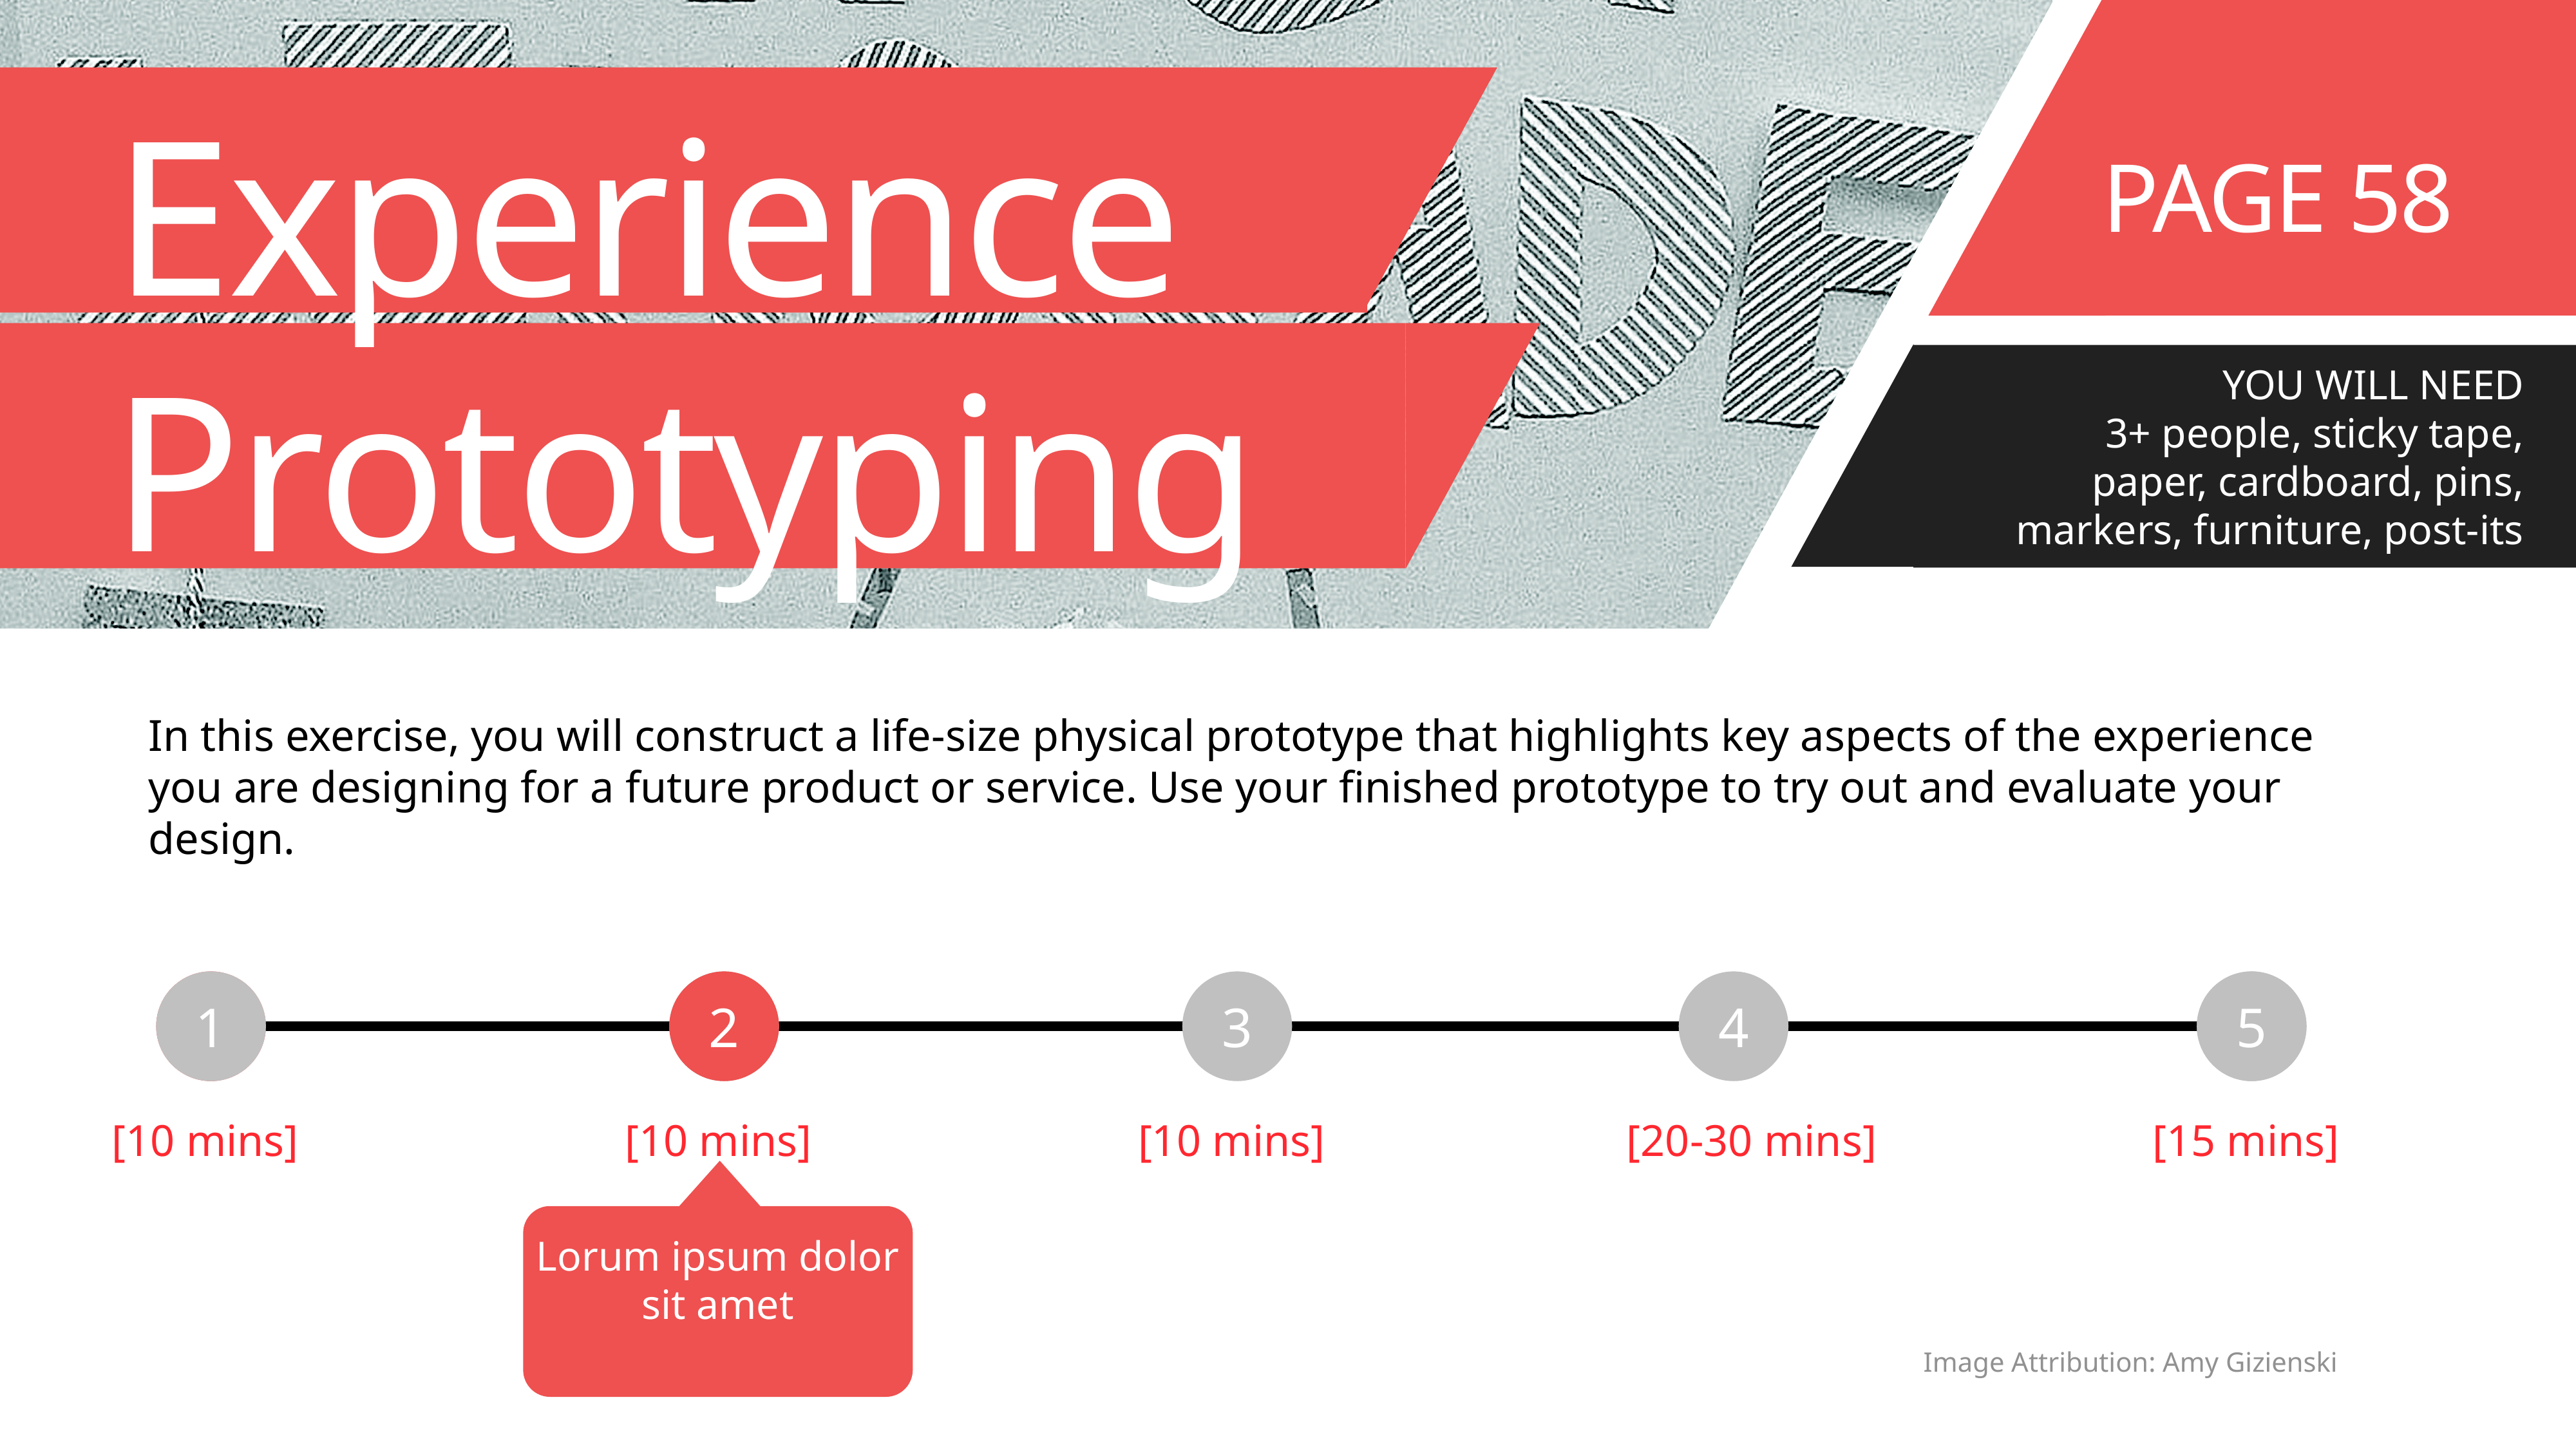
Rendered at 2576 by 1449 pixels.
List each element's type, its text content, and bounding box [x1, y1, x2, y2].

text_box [0, 0, 2576, 1385]
text_box Lorum ipsum dolor sit amet [527, 1385, 908, 1397]
